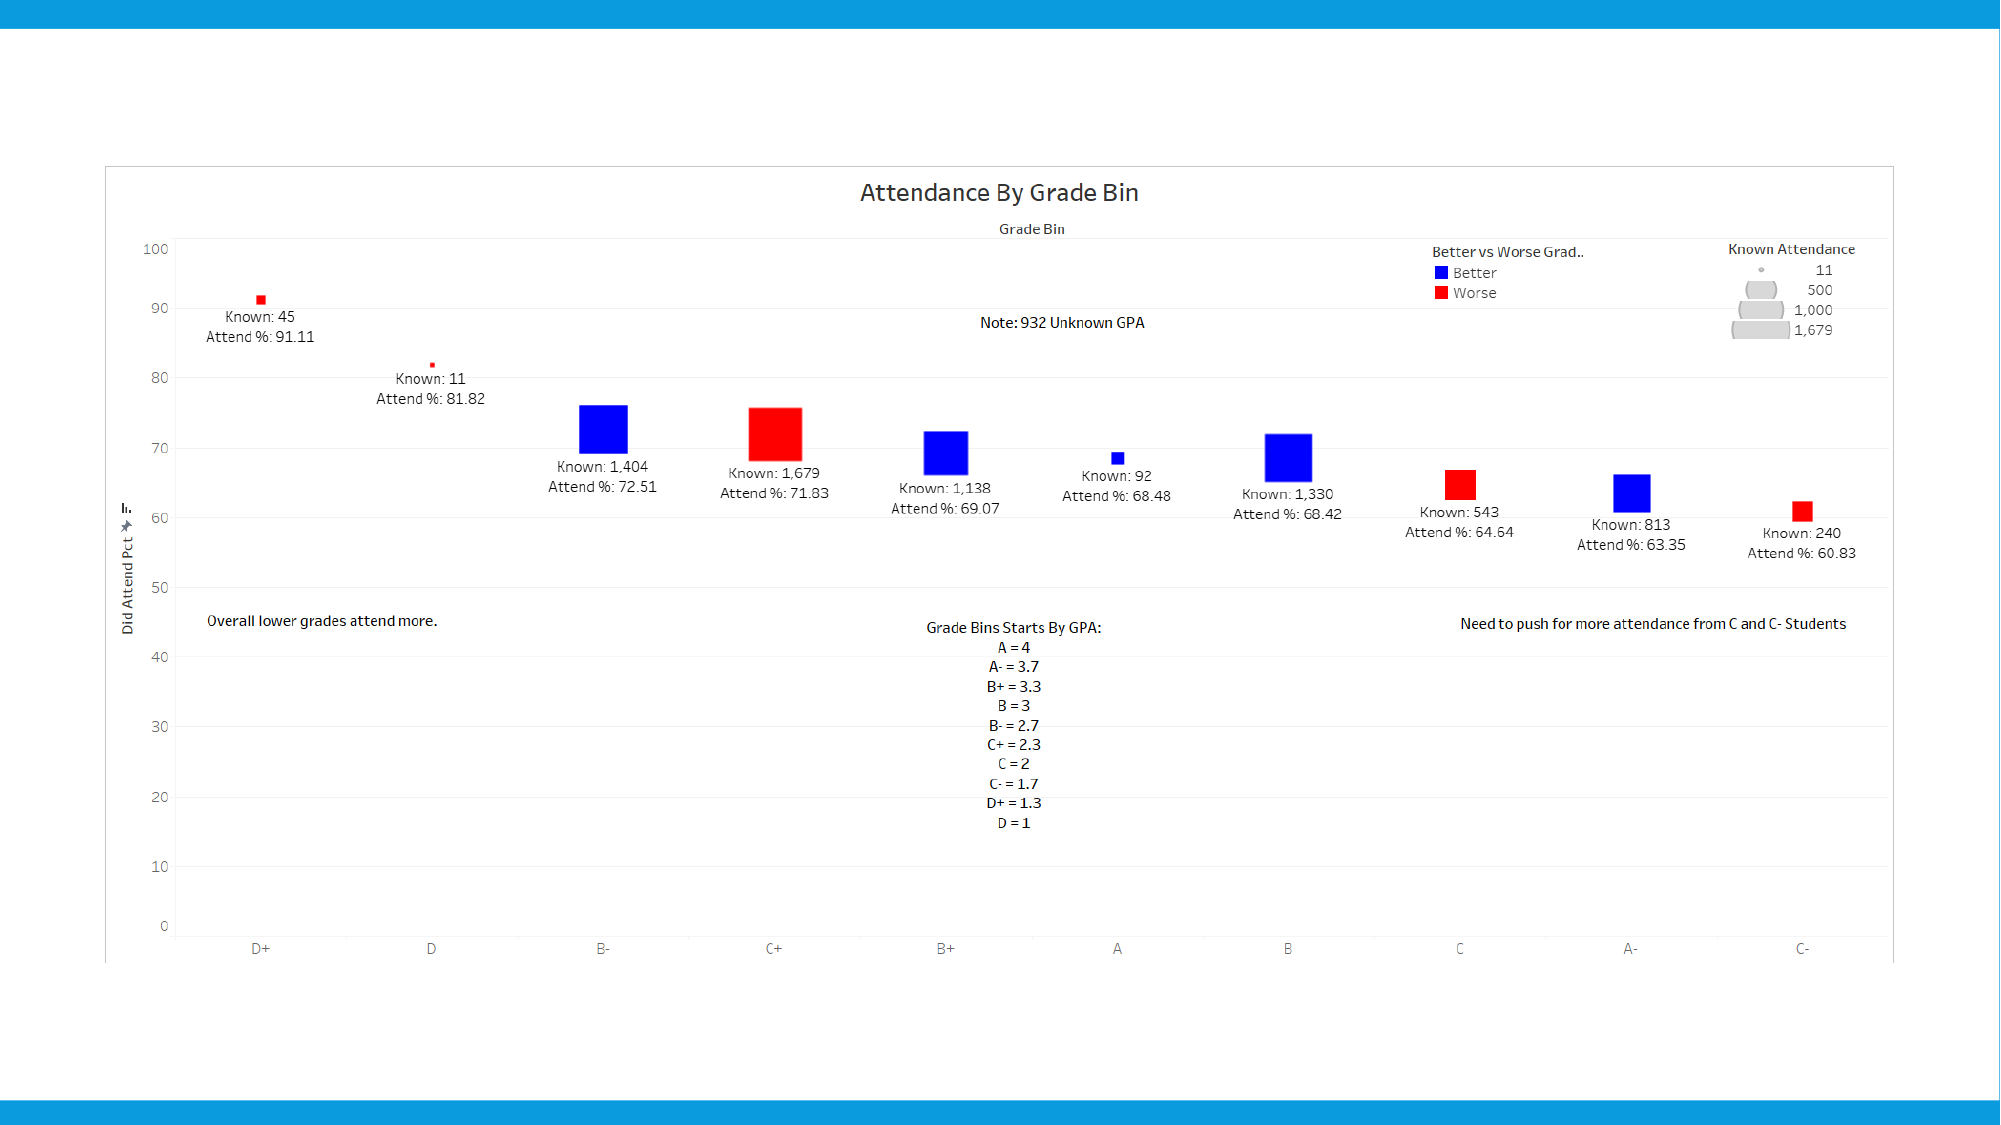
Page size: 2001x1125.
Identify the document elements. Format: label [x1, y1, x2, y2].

text_box [0, 28, 2000, 1101]
picture [105, 166, 1895, 963]
